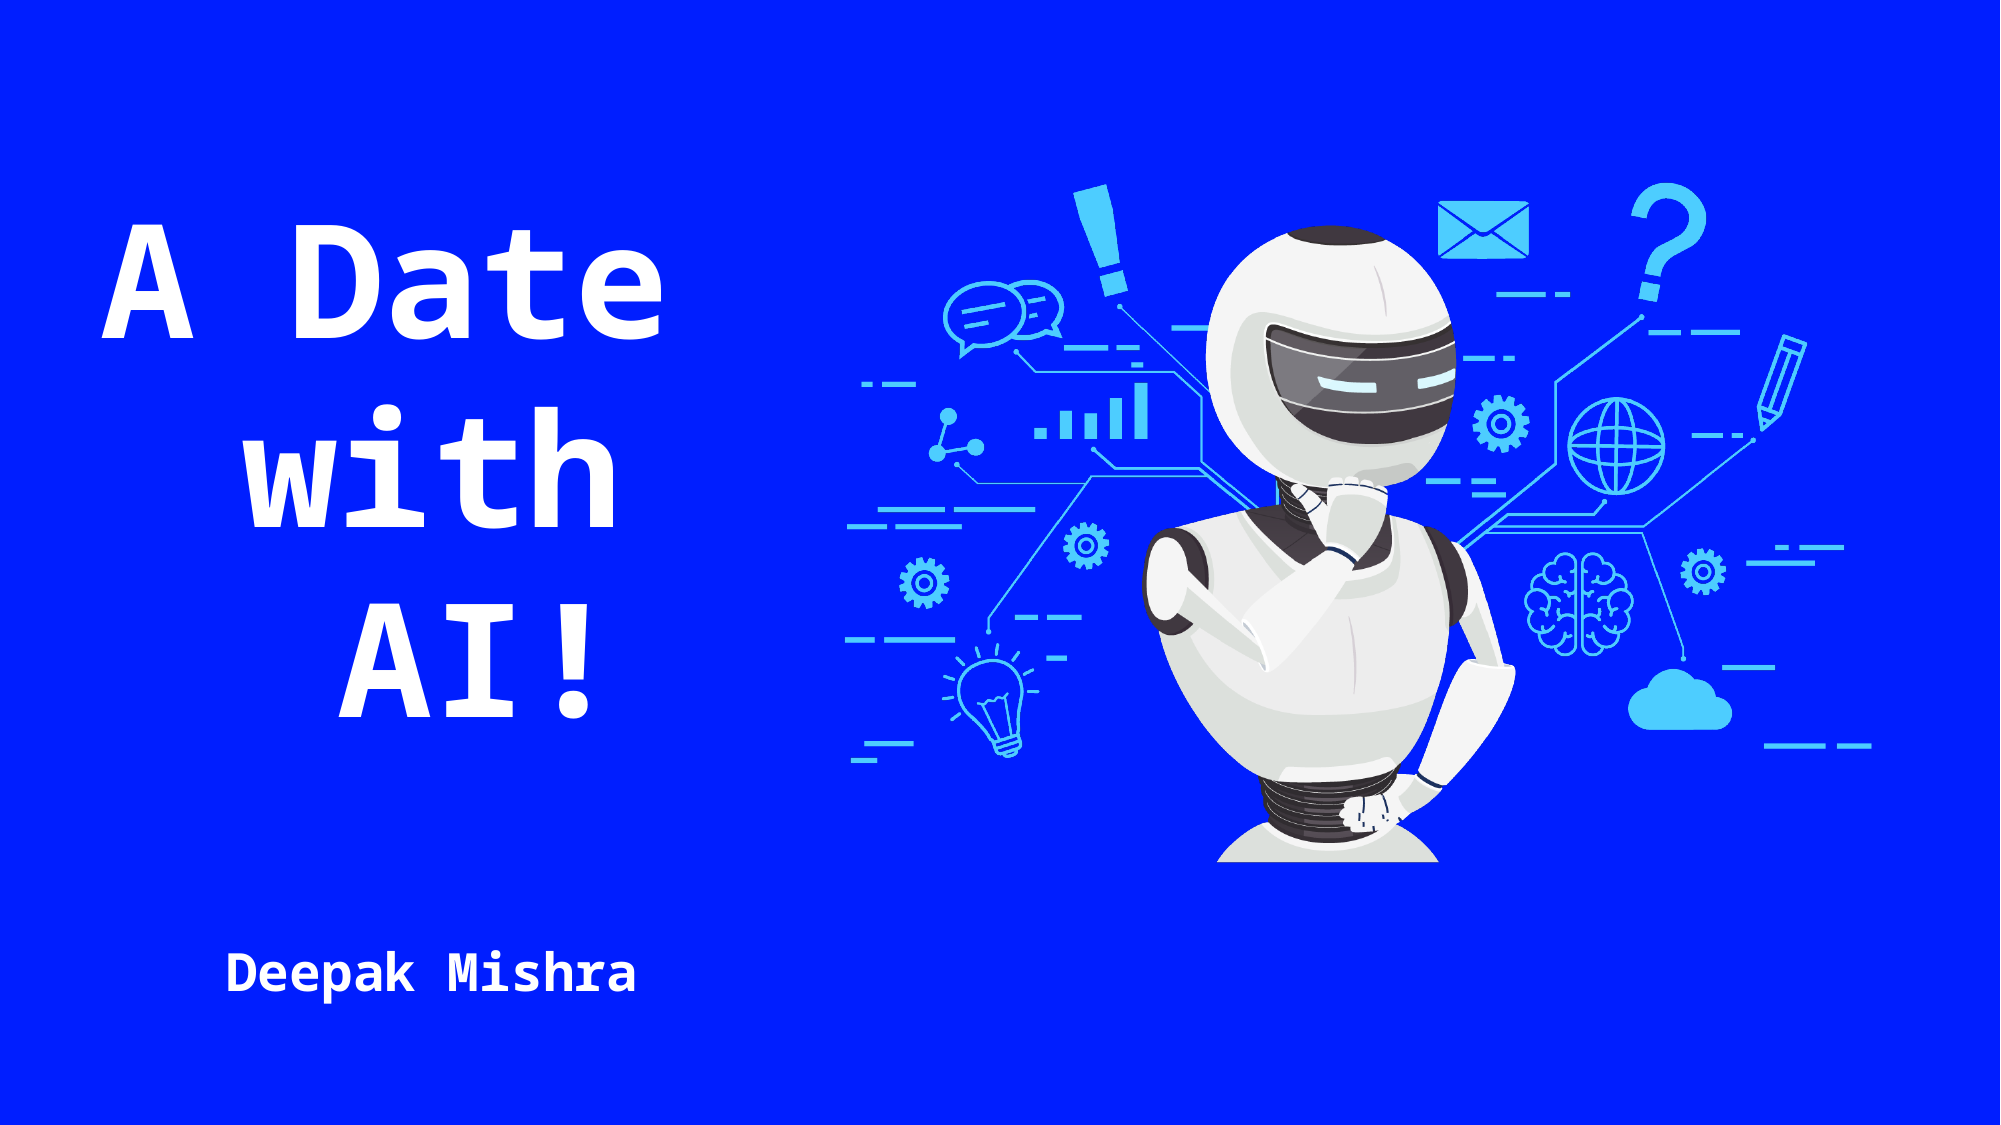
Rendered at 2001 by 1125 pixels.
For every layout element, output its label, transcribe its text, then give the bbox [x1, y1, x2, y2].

picture [714, 157, 2000, 882]
title A Date with AI! Deepak Mishra [1, 173, 863, 1003]
